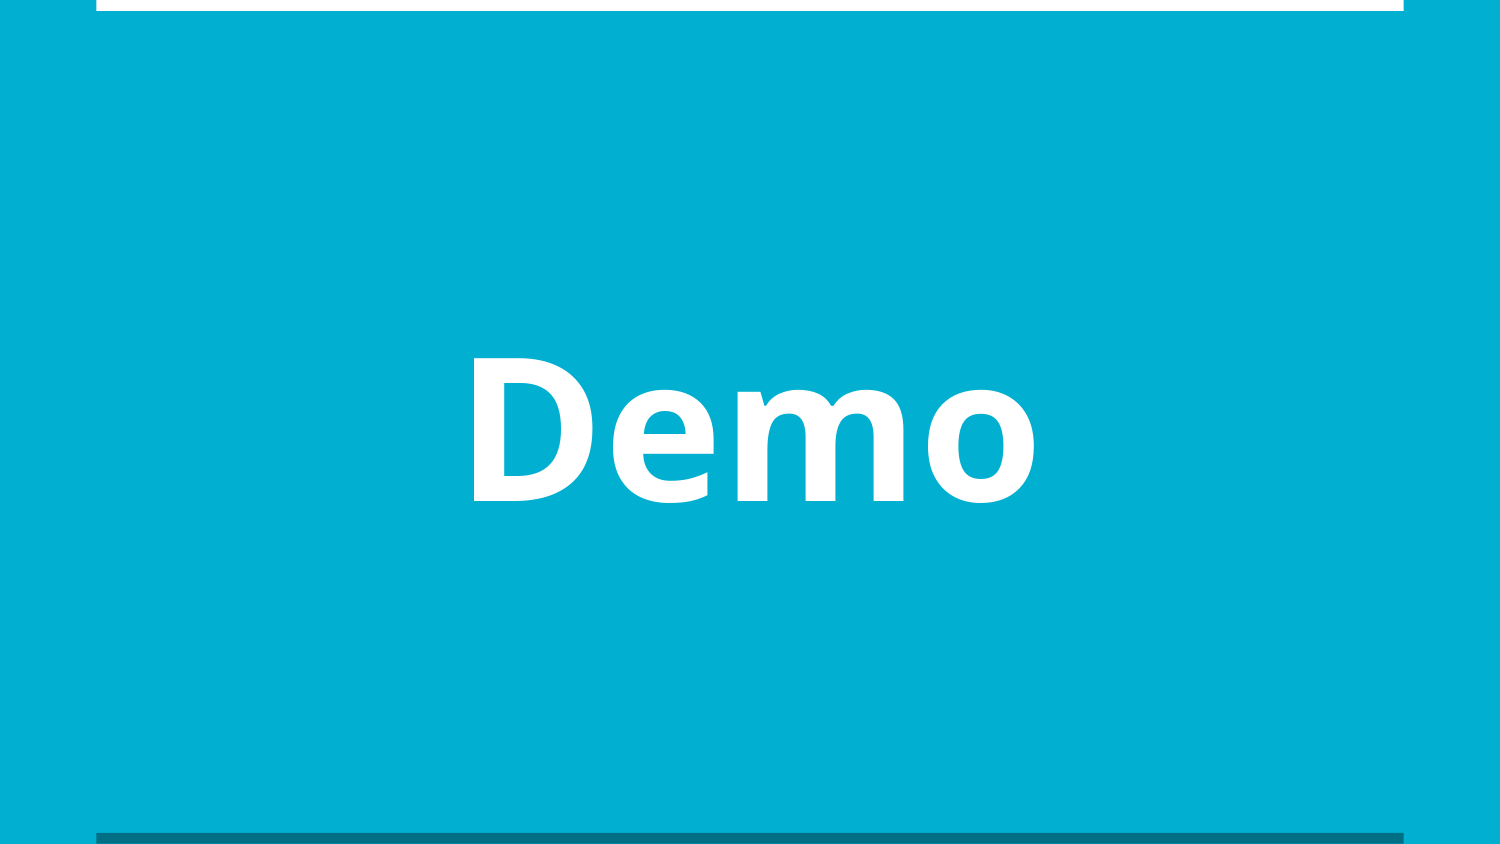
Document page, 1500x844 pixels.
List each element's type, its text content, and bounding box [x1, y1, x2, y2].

title Demo [83, 287, 1417, 557]
